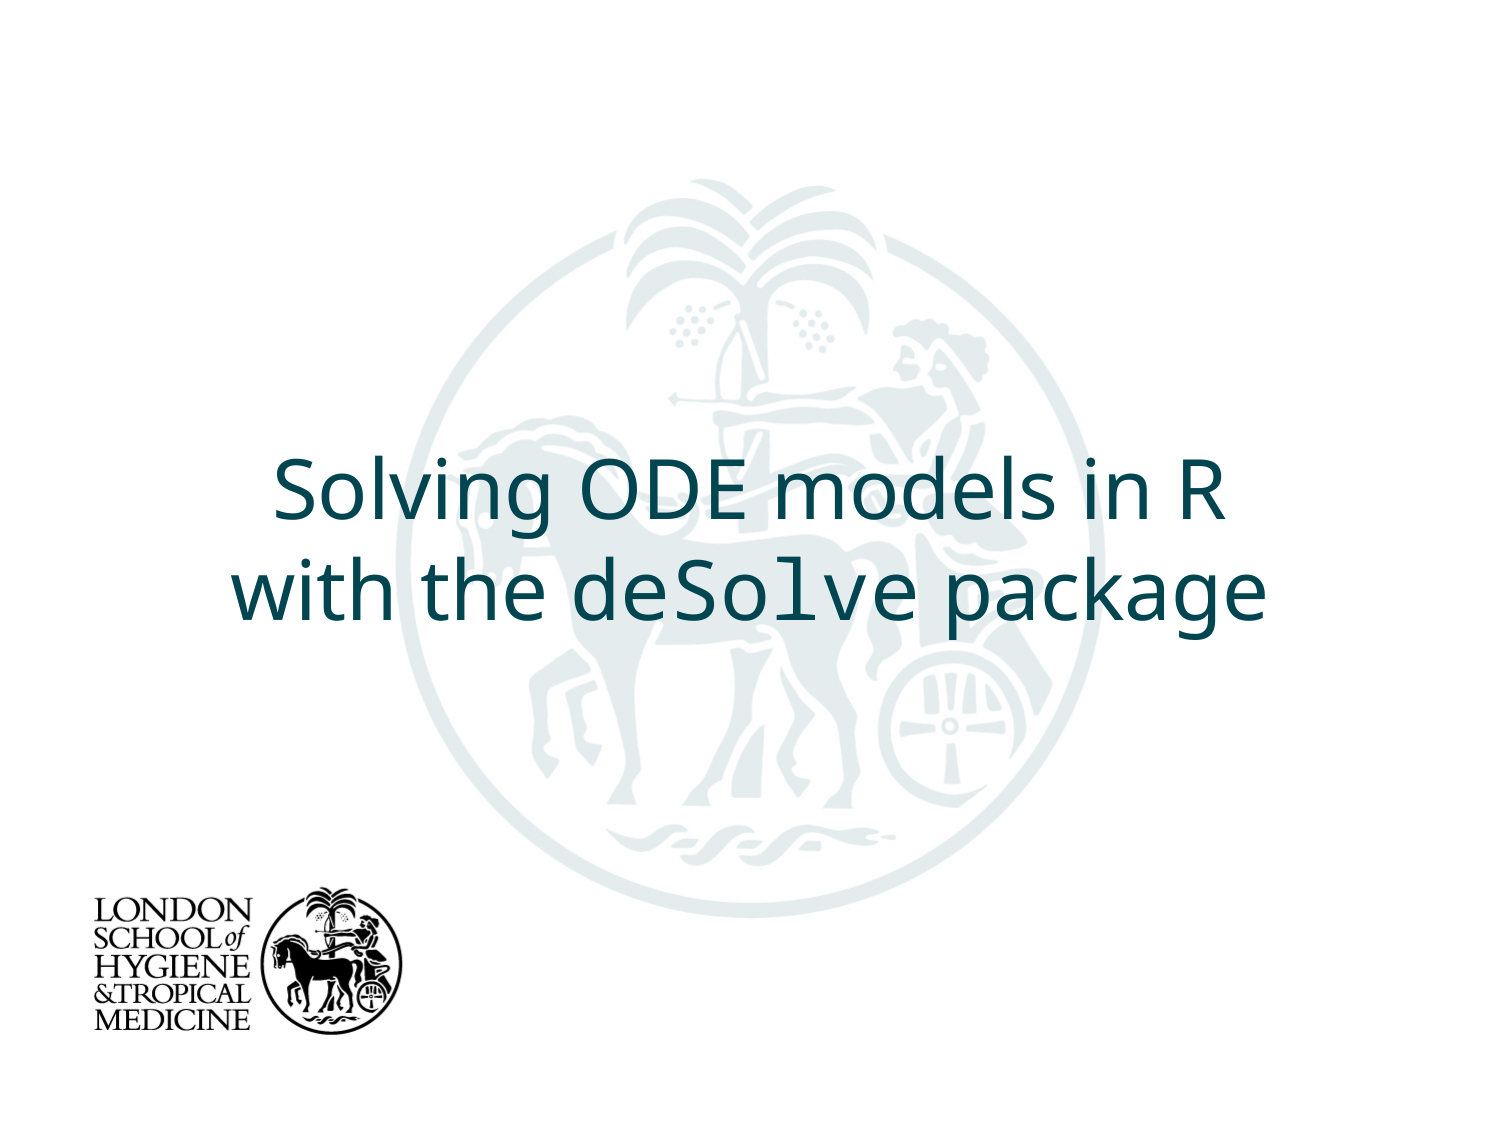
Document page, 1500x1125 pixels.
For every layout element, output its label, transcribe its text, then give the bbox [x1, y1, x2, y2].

picture [0, 0, 1500, 480]
title Solving ODE models in R with the deSolve package [0, 480, 1500, 644]
picture [0, 644, 1500, 1125]
